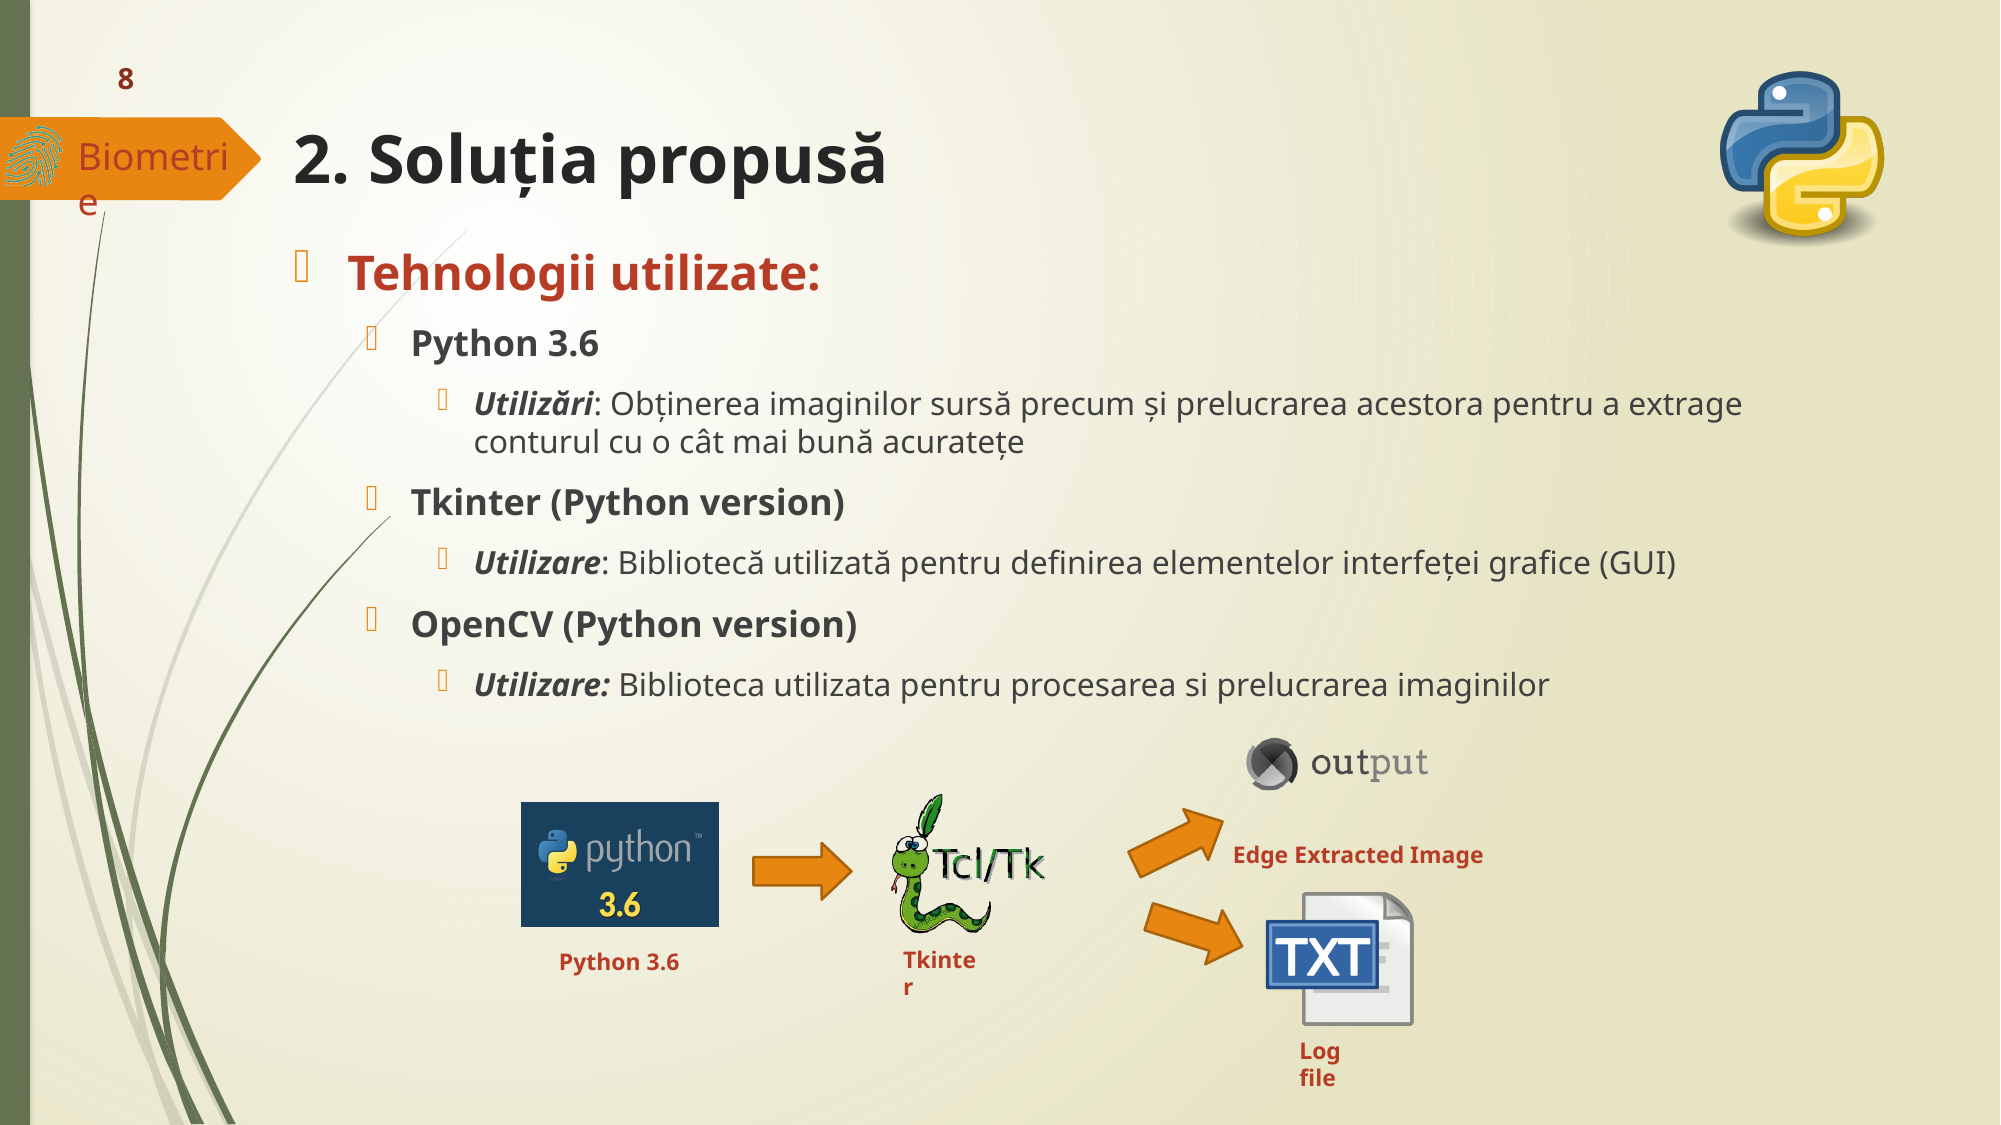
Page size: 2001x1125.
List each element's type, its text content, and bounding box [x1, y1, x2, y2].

picture [521, 802, 719, 927]
list Tehnologii utilizate: Python 3.6 Utilizări: Obținerea imaginilor sursă precum și prelucrarea acestora pentru a extrage conturul cu o cât mai bună acuratețe Tkinter (Python version) Utilizare: Bibliotecă utilizată pentru definirea elementelor interfeței grafice (GUI) OpenCV (Python version) Utilizare: Biblioteca utilizata pentru procesarea si prelucrarea imaginilor [278, 235, 1852, 713]
text_box [752, 841, 853, 901]
picture [0, 124, 80, 186]
text_box [1127, 807, 1218, 879]
title 2. Soluția propusă [278, 109, 1162, 210]
text_box Tkinter [888, 950, 1002, 1008]
text_box Python 3.6 [544, 940, 696, 983]
picture [1217, 701, 1455, 826]
text_box [1143, 902, 1244, 966]
picture [1263, 889, 1416, 1030]
text_box Edge Extracted Image [1218, 833, 1534, 876]
picture [1709, 67, 1895, 252]
picture [885, 788, 1052, 942]
text_box Biometrie [62, 125, 265, 230]
text_box 8 [102, 52, 155, 103]
text_box Log file [1284, 1038, 1395, 1099]
